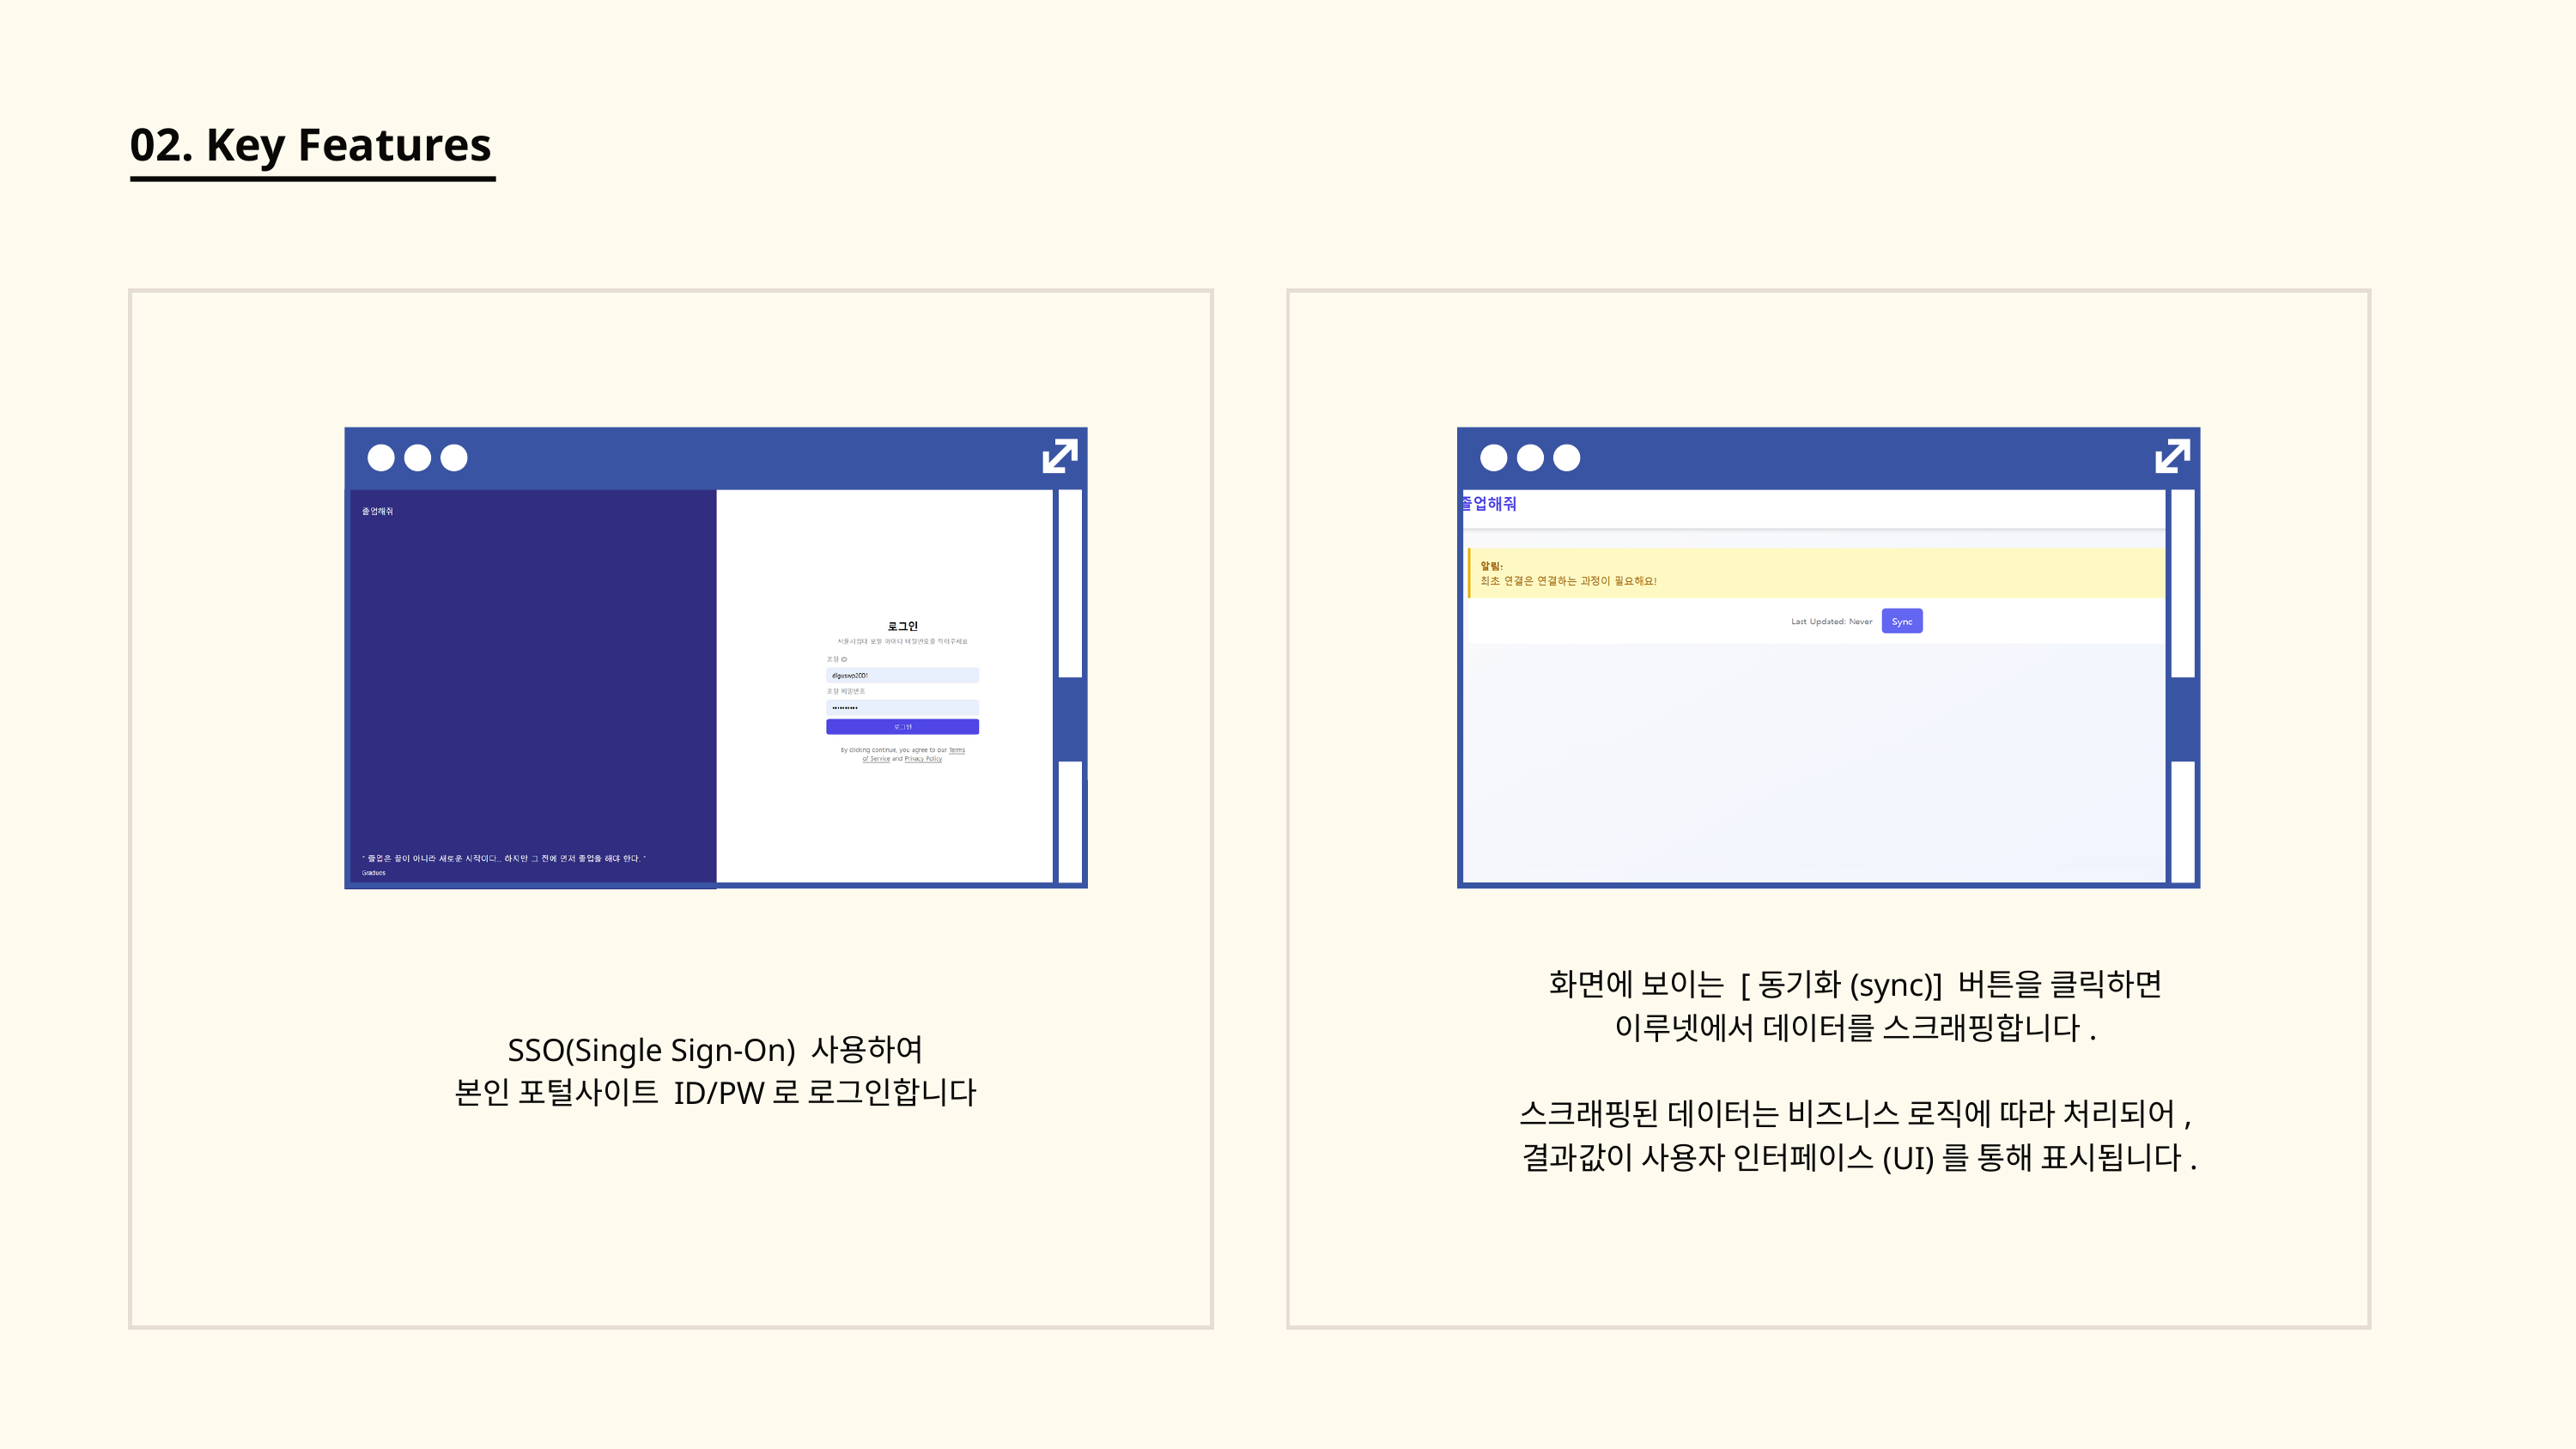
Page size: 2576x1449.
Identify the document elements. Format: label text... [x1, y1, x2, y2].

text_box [1287, 290, 2370, 1328]
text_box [344, 427, 1088, 889]
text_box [130, 290, 1212, 1328]
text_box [1456, 427, 2201, 889]
text_box 02. Key Features [130, 107, 511, 171]
